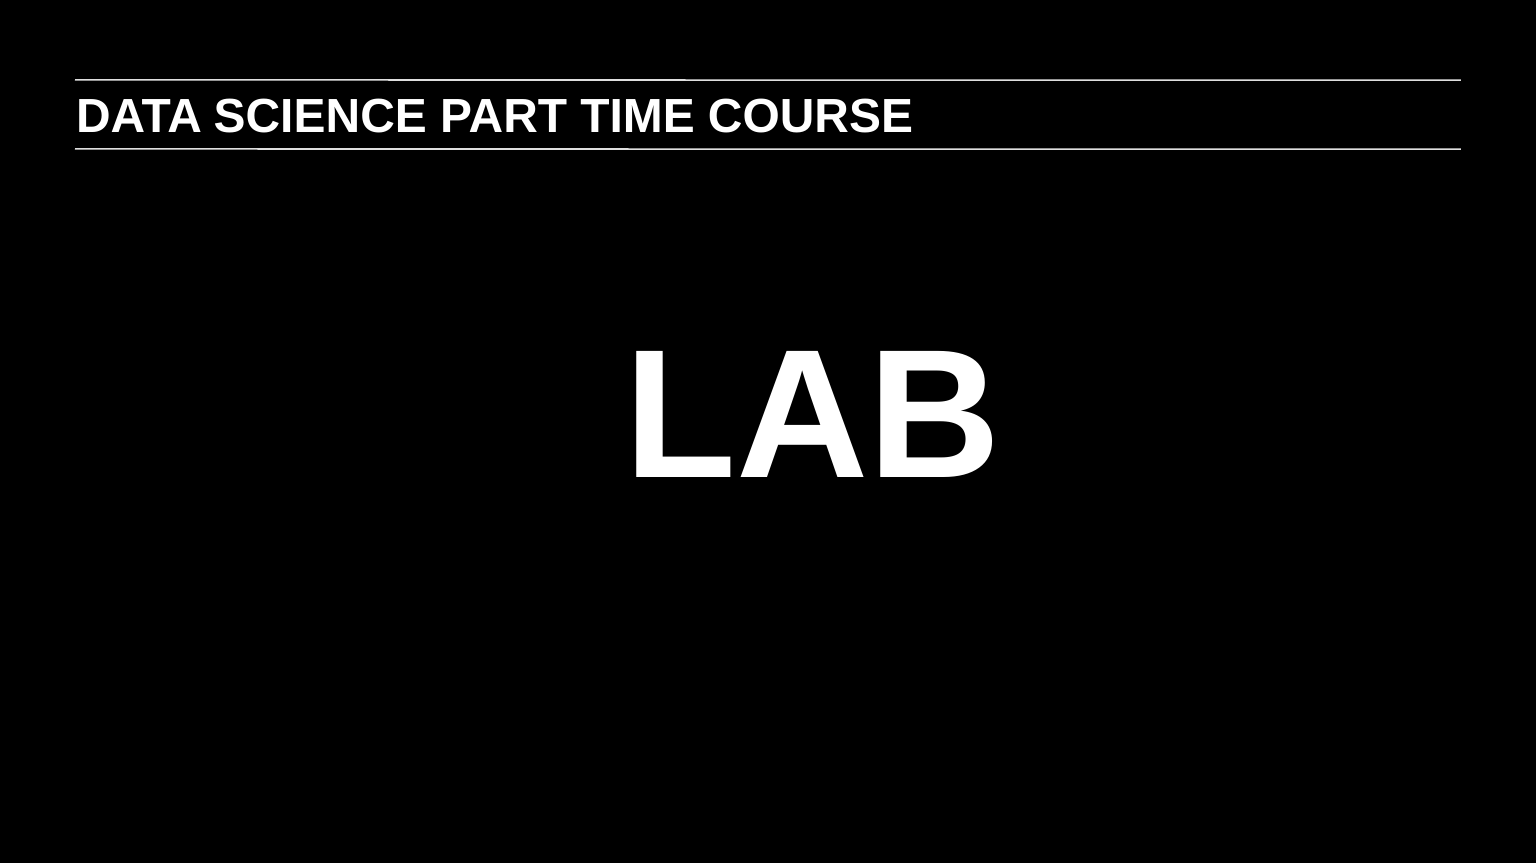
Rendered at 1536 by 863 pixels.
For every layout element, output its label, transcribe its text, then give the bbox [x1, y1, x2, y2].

title LAB [0, 111, 1130, 752]
list DATA SCIENCE PART TIME COURSE [60, 80, 1112, 111]
